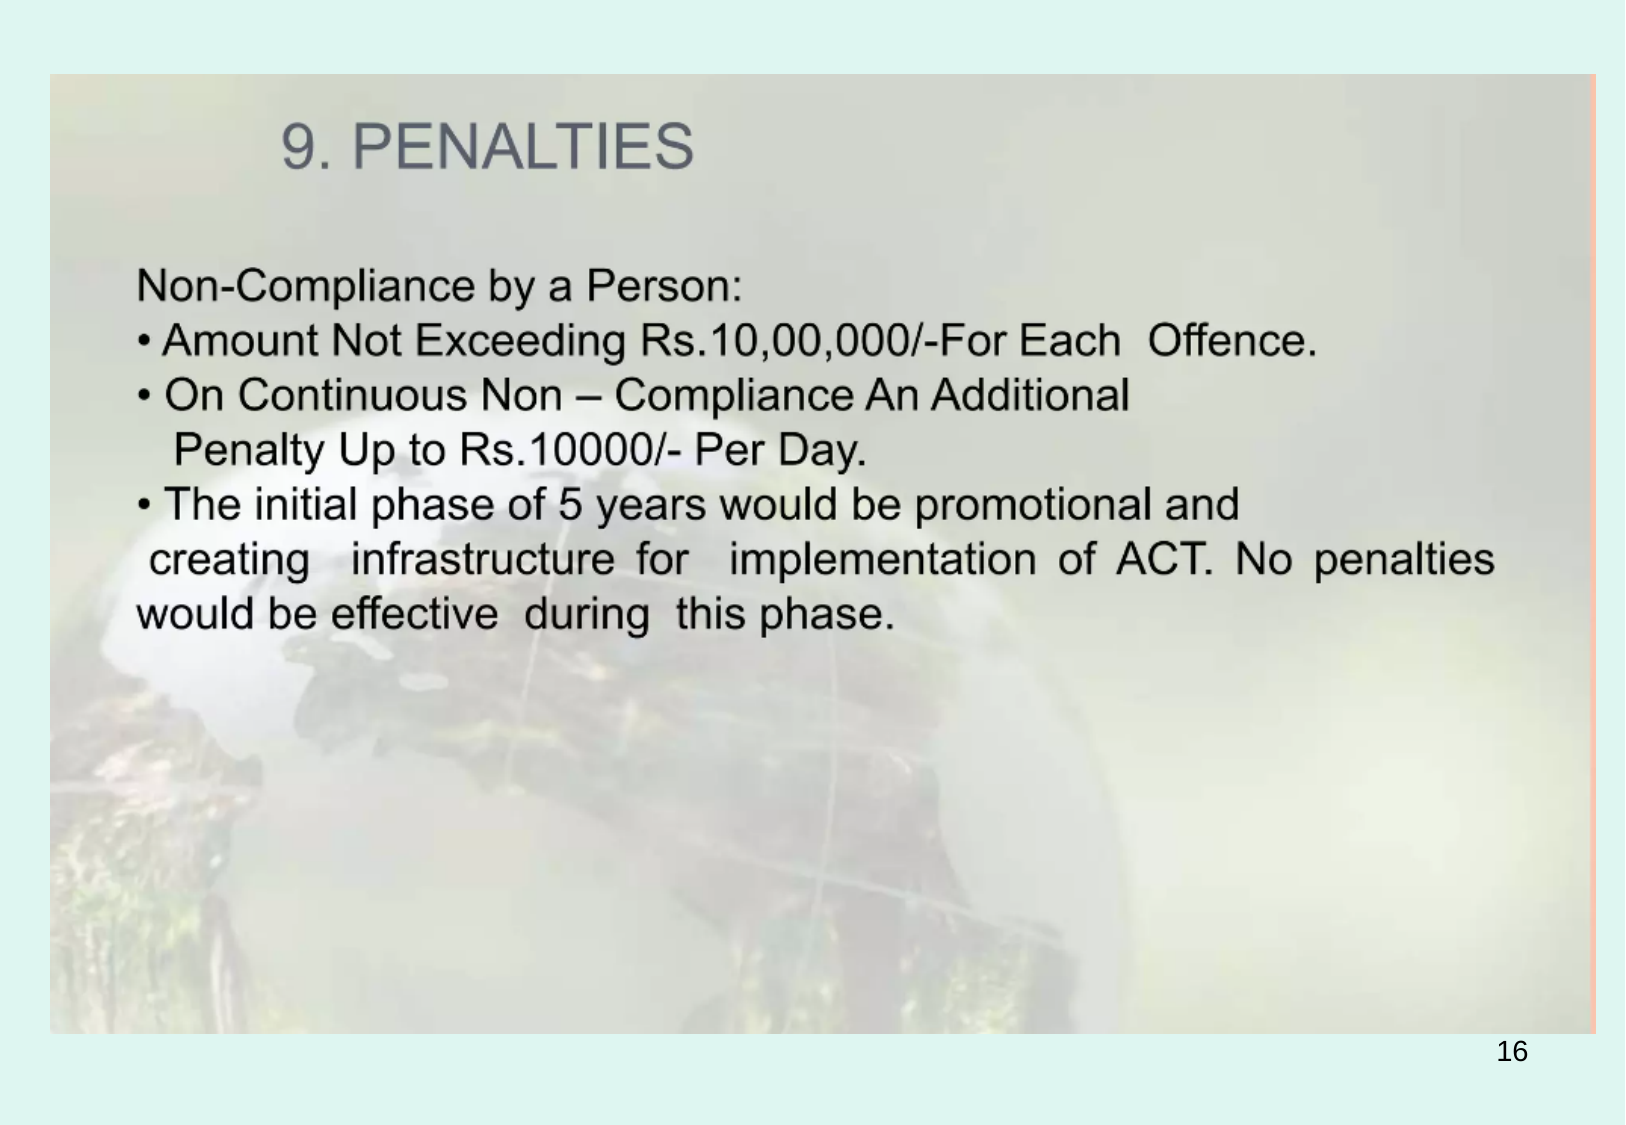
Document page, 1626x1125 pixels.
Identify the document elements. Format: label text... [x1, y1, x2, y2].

text_box ‹#› [1164, 1043, 1544, 1103]
picture [49, 74, 1596, 1035]
